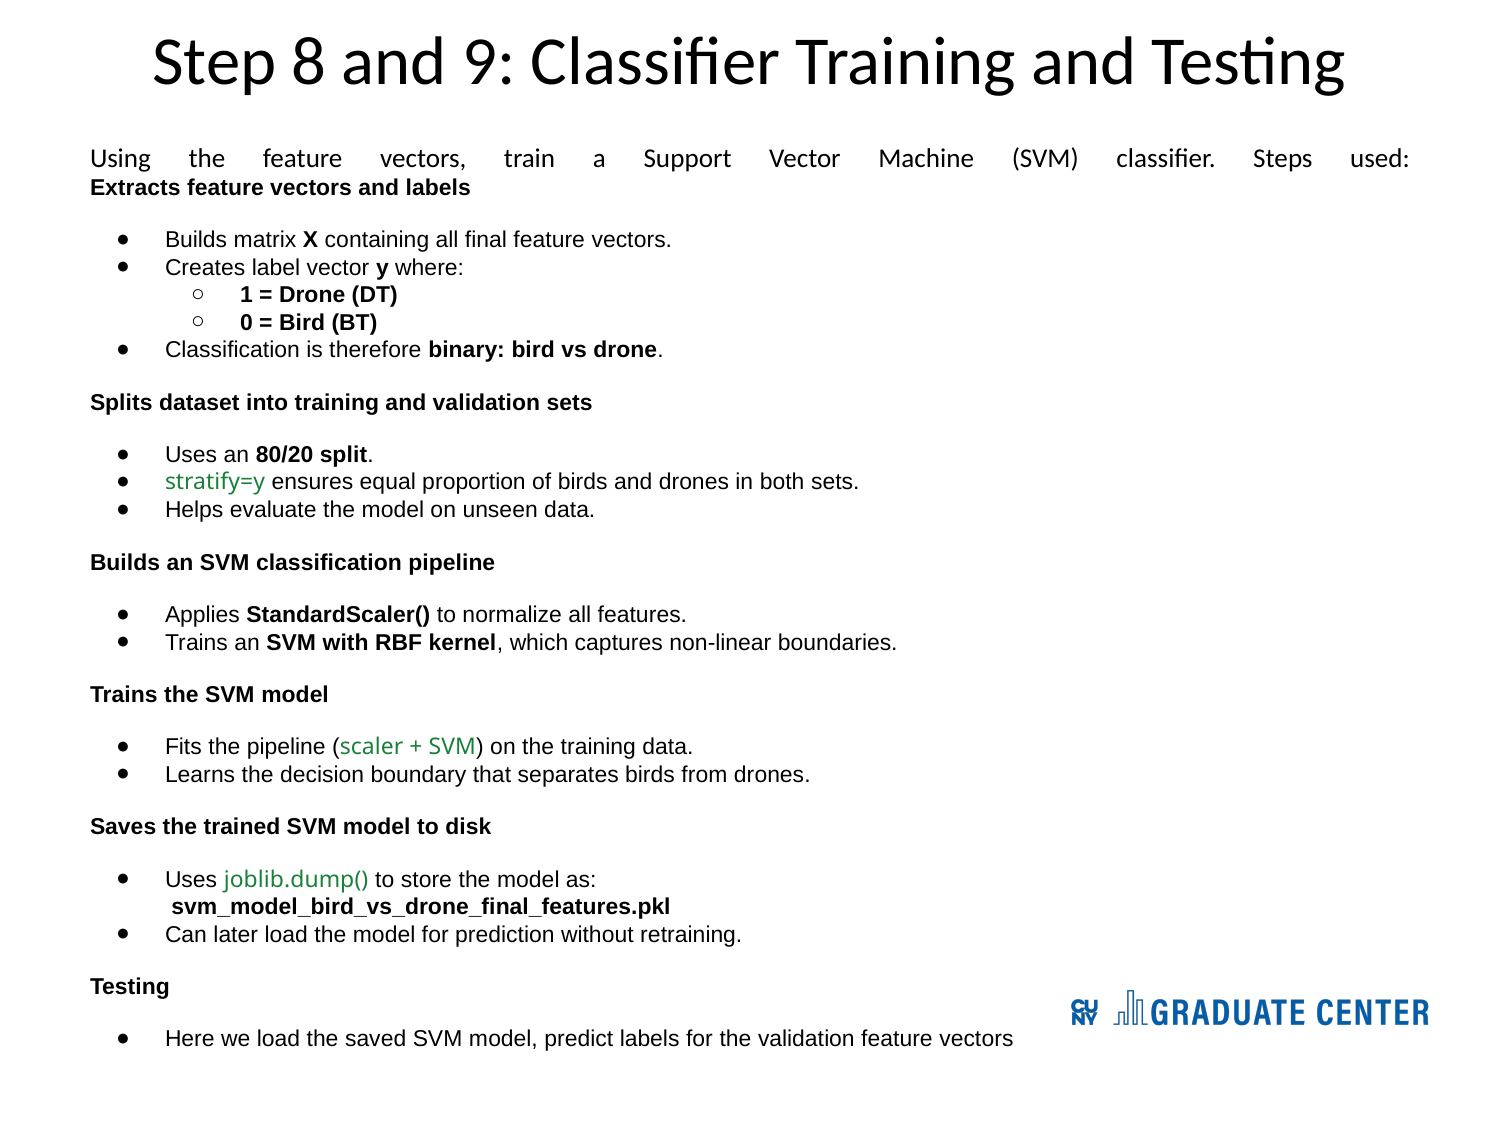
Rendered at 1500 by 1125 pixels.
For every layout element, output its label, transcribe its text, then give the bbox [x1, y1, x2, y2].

picture [1064, 981, 1436, 1038]
list Using the feature vectors, train a Support Vector Machine (SVM) classifier. Steps used: Extracts feature vectors and labels Builds matrix X containing all final feature vectors. Creates label vector y where: 1 = Drone (DT) 0 = Bird (BT) Classification is therefore binary: bird vs drone. Splits dataset into training and validation sets Uses an 80/20 split. stratify=y ensures equal proportion of birds and drones in both sets. Helps evaluate the model on unseen data. Builds an SVM classification pipeline Applies StandardScaler() to normalize all features. Trains an SVM with RBF kernel, which captures non-linear boundaries. Trains the SVM model Fits the pipeline (scaler + SVM) on the training data. Learns the decision boundary that separates birds from drones. Saves the trained SVM model to disk Uses joblib.dump() to store the model as: svm_model_bird_vs_drone_final_features.pkl Can later load the model for prediction without retraining. Testing Here we load the saved SVM model, predict labels for the validation feature vectors [75, 132, 1425, 847]
title Step 8 and 9: Classifier Training and Testing [75, 0, 1425, 132]
